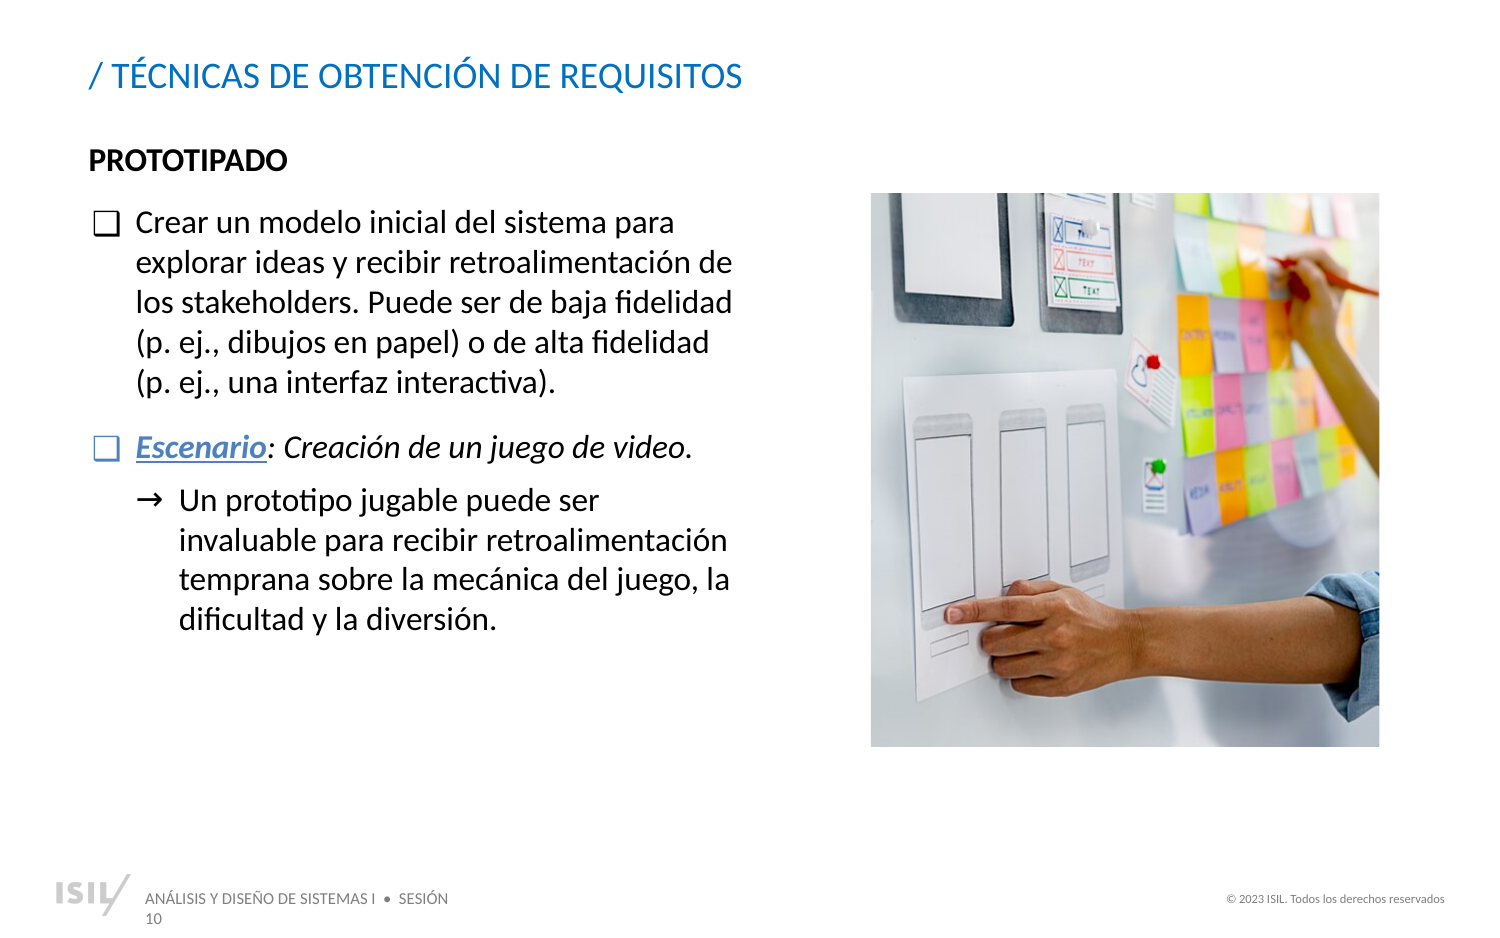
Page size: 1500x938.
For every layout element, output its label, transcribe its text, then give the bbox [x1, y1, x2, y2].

picture [870, 192, 1380, 747]
list / TÉCNICAS DE OBTENCIÓN DE REQUISITOS [76, 45, 1424, 104]
list PROTOTIPADO [76, 132, 750, 191]
list Crear un modelo inicial del sistema para explorar ideas y recibir retroalimentación de los stakeholders. Puede ser de baja fidelidad (p. ej., dibujos en papel) o de alta fidelidad (p. ej., una interfaz interactiva). Escenario: Creación de un juego de video. Un prototipo jugable puede ser invaluable para recibir retroalimentación temprana sobre la mecánica del juego, la dificultad y la diversión. [76, 193, 750, 866]
